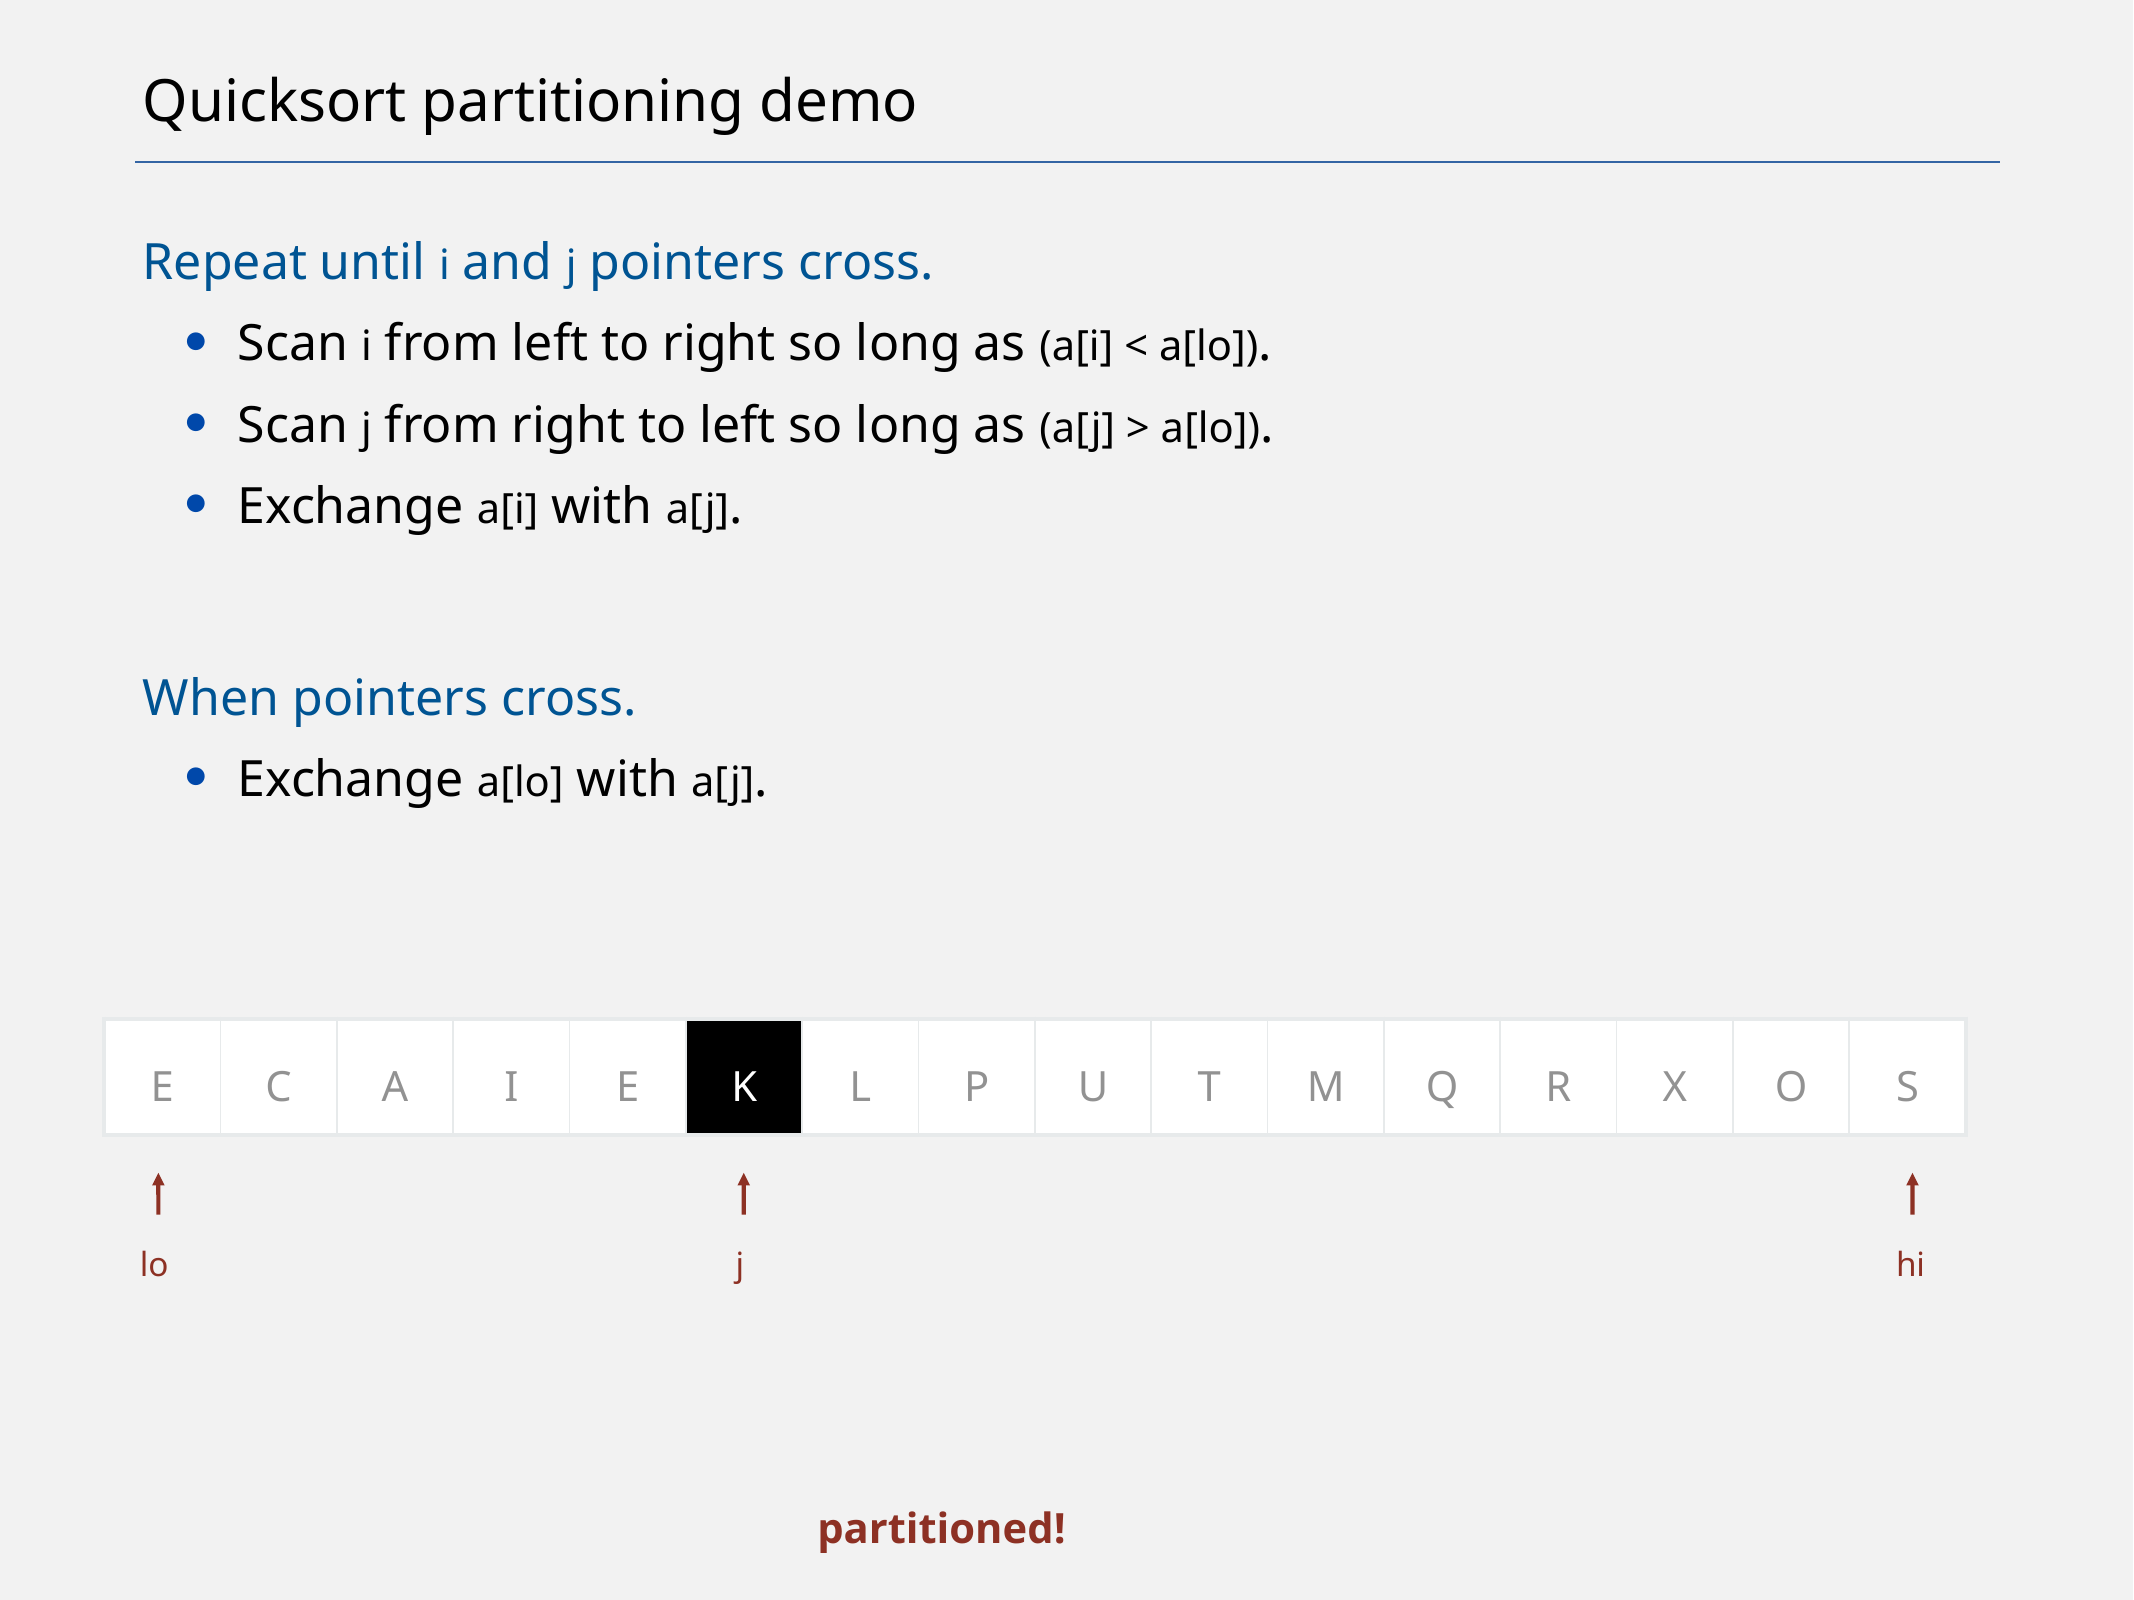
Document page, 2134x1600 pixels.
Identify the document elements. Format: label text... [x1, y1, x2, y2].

table_header E [570, 1021, 685, 1133]
title Quicksort partitioning demo [132, 0, 2001, 134]
table_header P [919, 1021, 1034, 1133]
table_header E [106, 1021, 220, 1133]
table_header I [454, 1021, 569, 1133]
table_header S [1850, 1021, 1964, 1133]
table_header M [1268, 1021, 1383, 1133]
text_box j [726, 1222, 754, 1283]
table_header T [1152, 1021, 1267, 1133]
text_box partitioned! [807, 1477, 1076, 1552]
table_header R [1501, 1021, 1616, 1133]
text_box hi [1886, 1222, 1935, 1283]
table_header O [1734, 1021, 1848, 1133]
table_header U [1036, 1021, 1150, 1133]
table_header L [803, 1021, 918, 1133]
table_header C [221, 1021, 336, 1133]
table_header Q [1385, 1021, 1499, 1133]
table_header A [338, 1021, 452, 1133]
list Repeat until i and j pointers cross. Scan i from left to right so long as (a[i] < a[lo]). Scan j from right to left so long as (a[j] > a[lo]). Exchange a[i] with a[j]. When pointers cross. Exchange a[lo] with a[j]. [132, 207, 2001, 1543]
text_box [737, 1172, 750, 1215]
table_header X [1617, 1021, 1732, 1133]
text_box [152, 1172, 165, 1215]
text_box lo [130, 1222, 179, 1283]
text_box [1906, 1172, 1919, 1215]
table_header K [687, 1021, 801, 1133]
